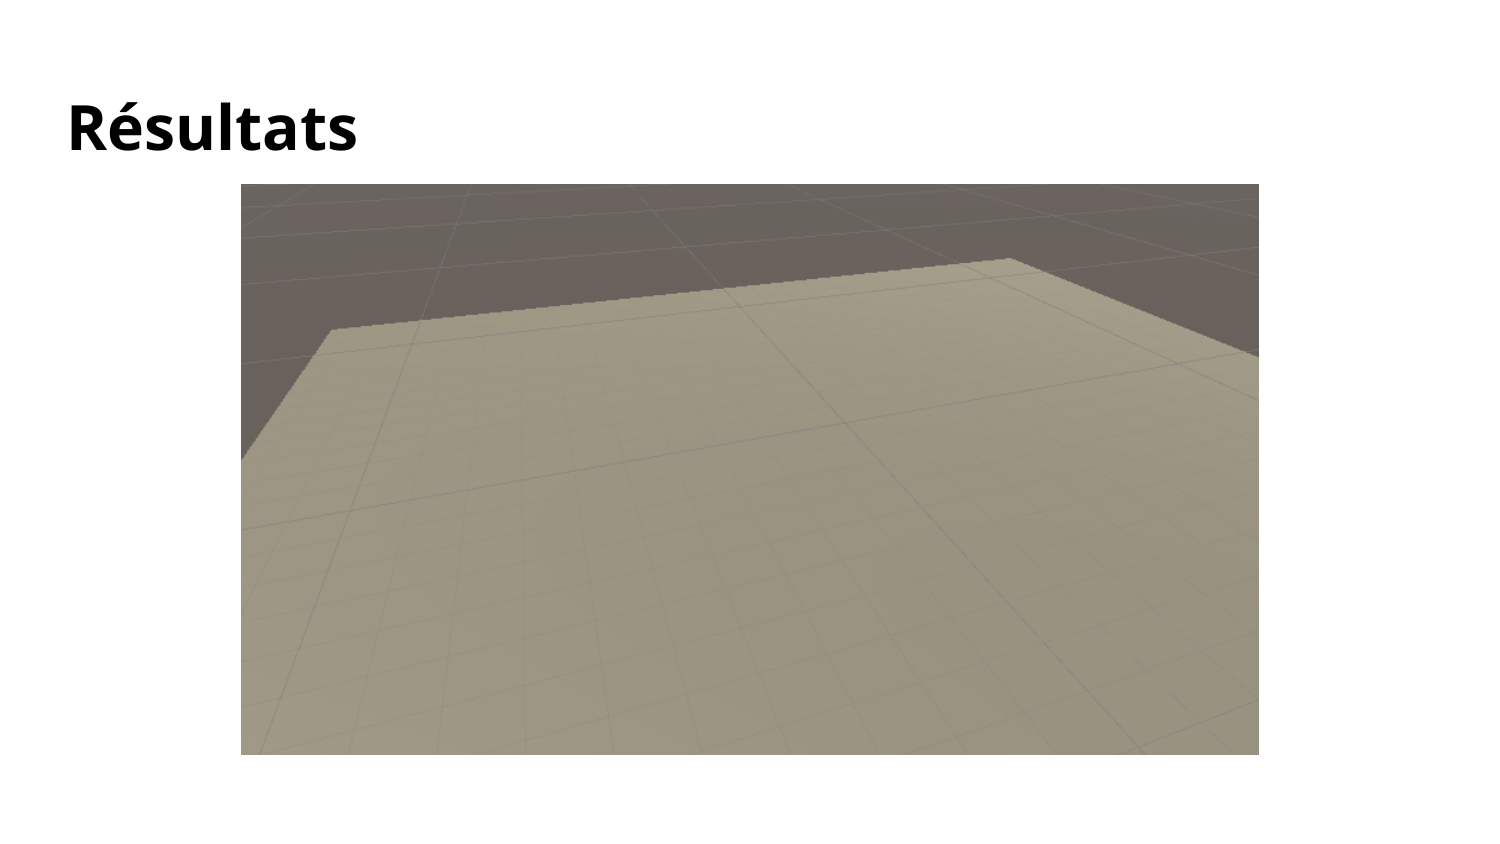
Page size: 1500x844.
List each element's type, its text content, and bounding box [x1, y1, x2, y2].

picture [241, 184, 1259, 755]
title Résultats [51, 72, 1449, 176]
